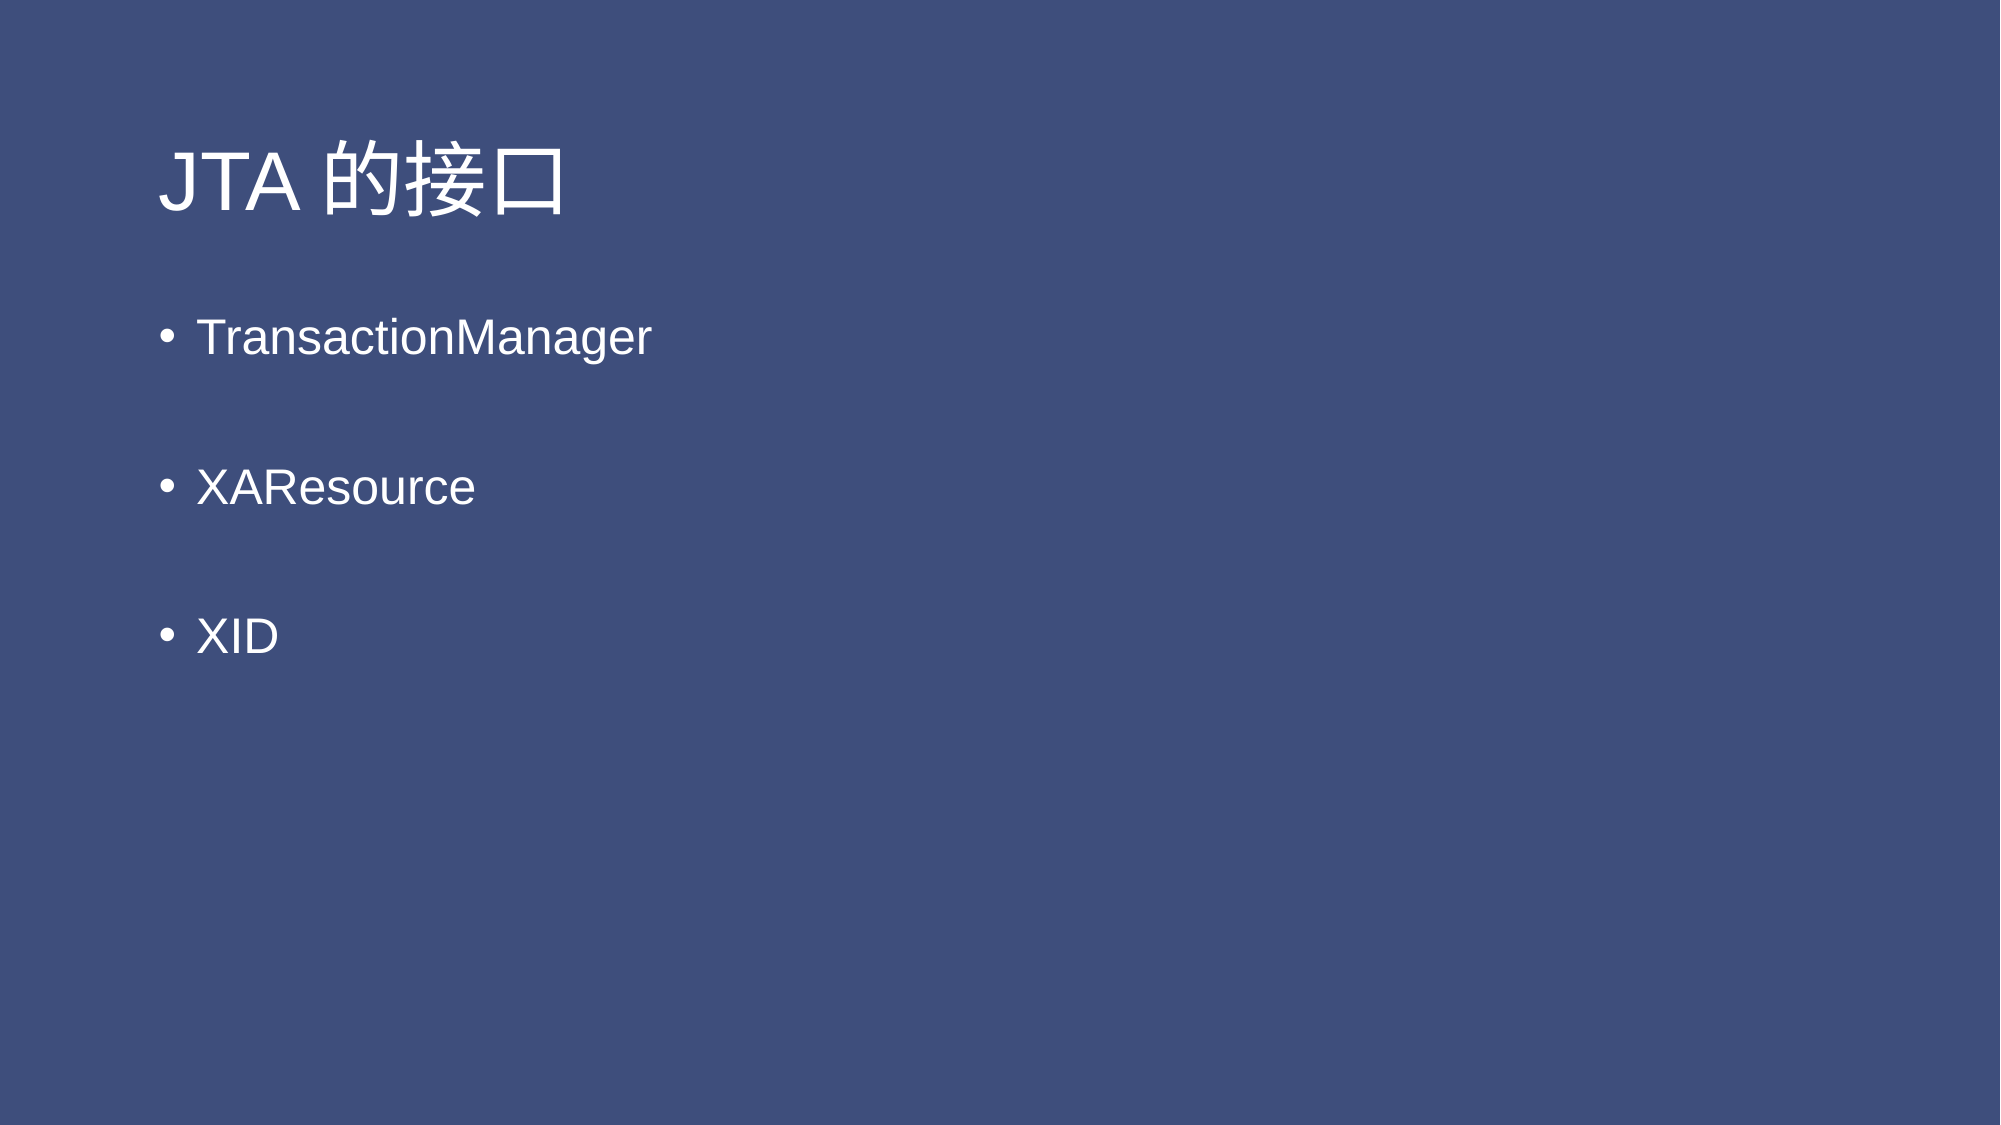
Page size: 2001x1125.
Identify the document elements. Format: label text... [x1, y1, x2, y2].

list TransactionManager XAResource XID [143, 303, 1857, 1013]
title JTA的接口 [143, 54, 1857, 280]
